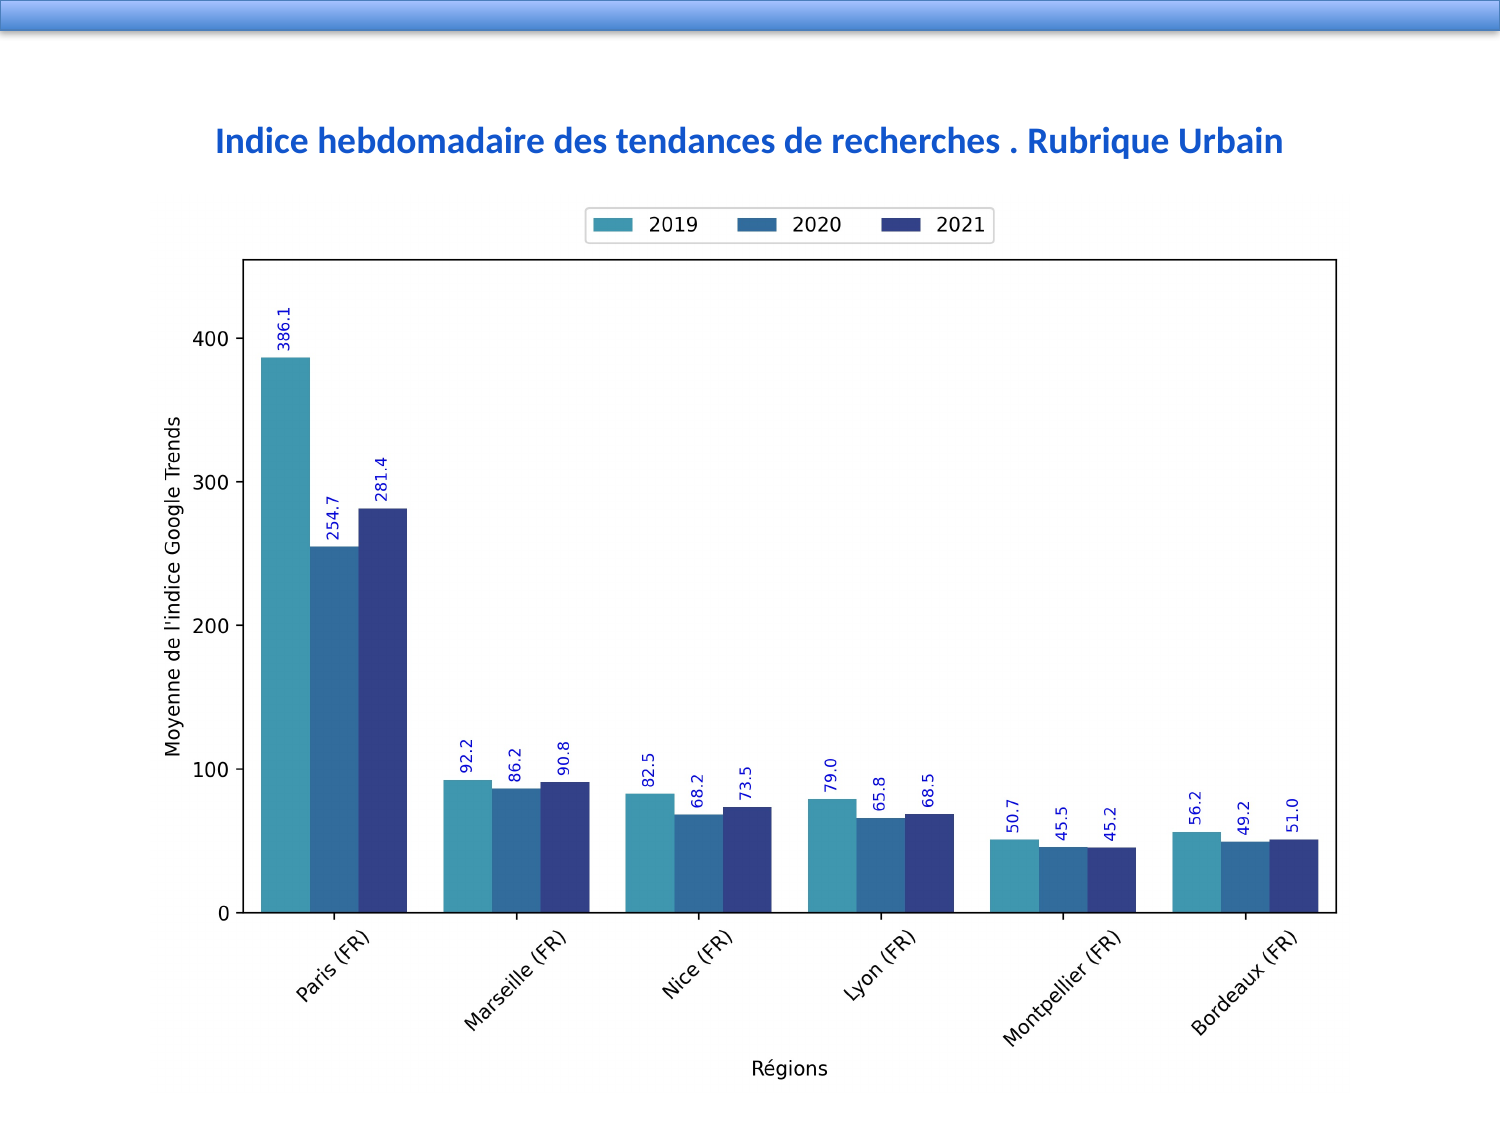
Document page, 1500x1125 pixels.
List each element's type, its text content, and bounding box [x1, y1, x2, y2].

picture [149, 194, 1351, 1093]
title Indice hebdomadaire des tendances de recherches . Rubrique Urbain [75, 45, 1425, 233]
text_box [0, 0, 1500, 31]
